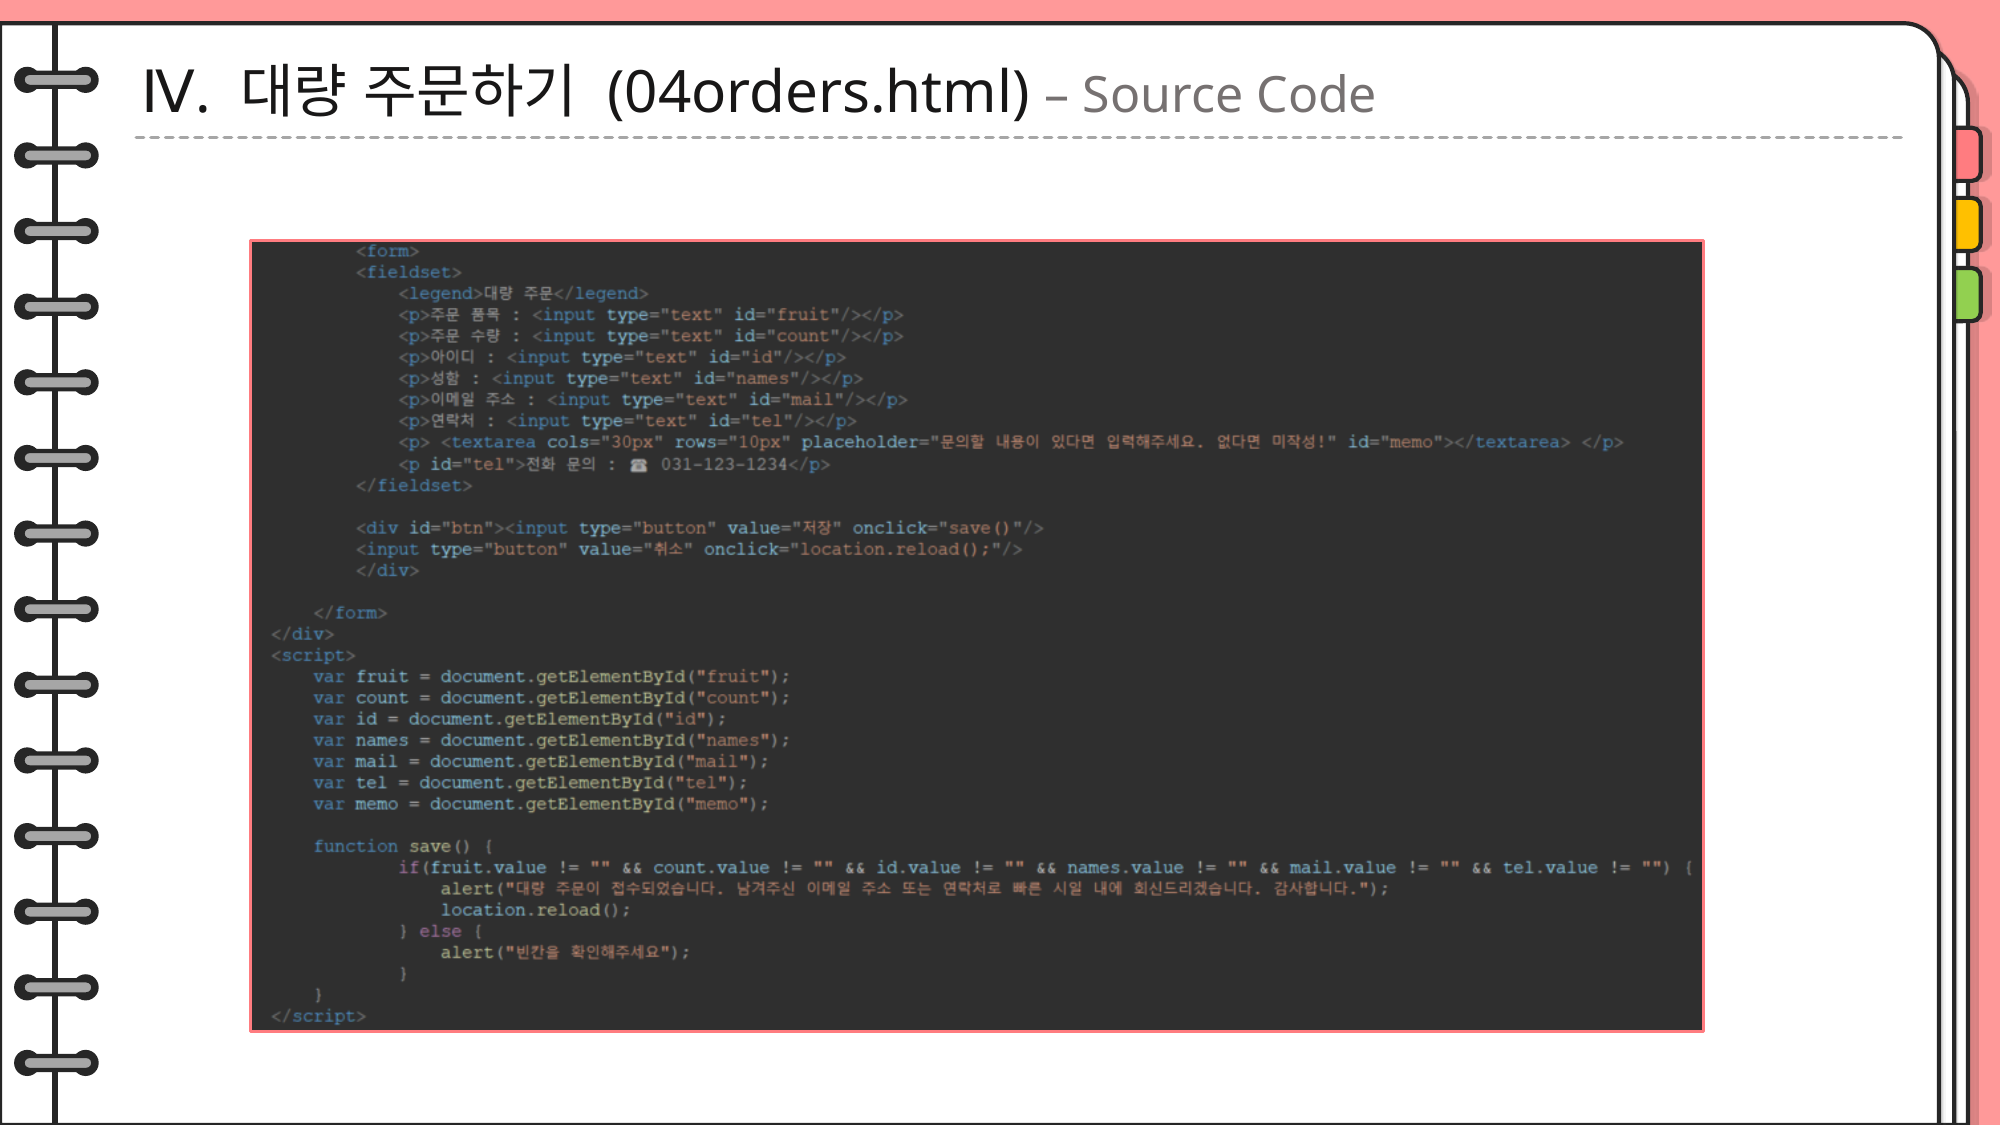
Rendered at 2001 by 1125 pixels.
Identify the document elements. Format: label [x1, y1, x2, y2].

text_box [0, 23, 1981, 1125]
picture [252, 242, 1703, 1030]
